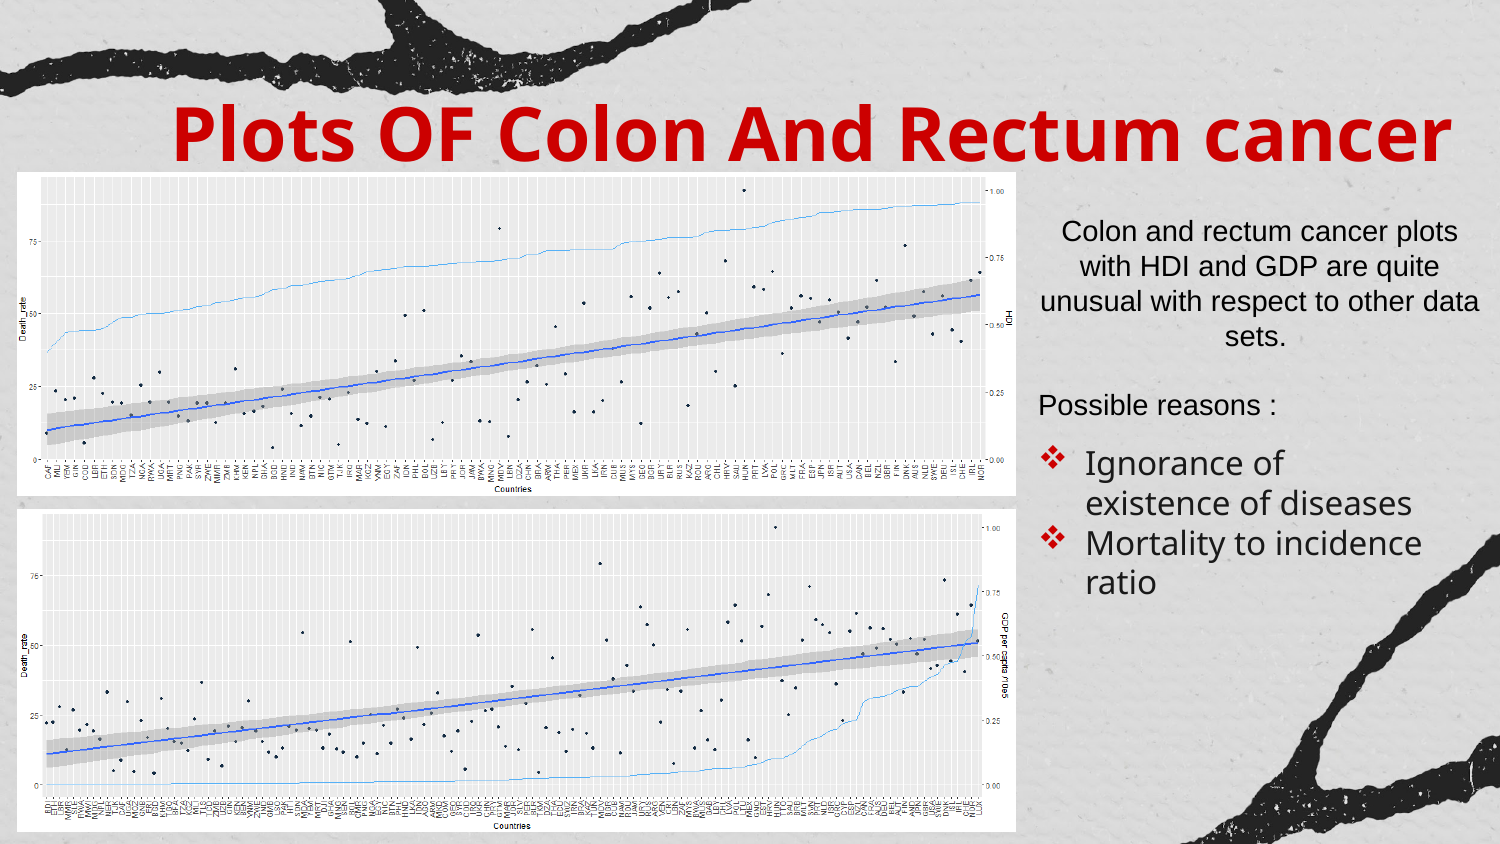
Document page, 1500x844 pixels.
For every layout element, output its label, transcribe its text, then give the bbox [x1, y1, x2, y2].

picture [0, 0, 1500, 844]
subtitle Ignorance of existence of diseases Mortality to incidence ratio [1023, 499, 1445, 704]
text_box Plots OF Colon And Rectum cancer with HDI and GDP [155, 71, 1482, 166]
text_box Colon and rectum cancer plots with HDI and GDP are quite unusual with respect to other data sets. Possible reasons : [1023, 196, 1498, 432]
